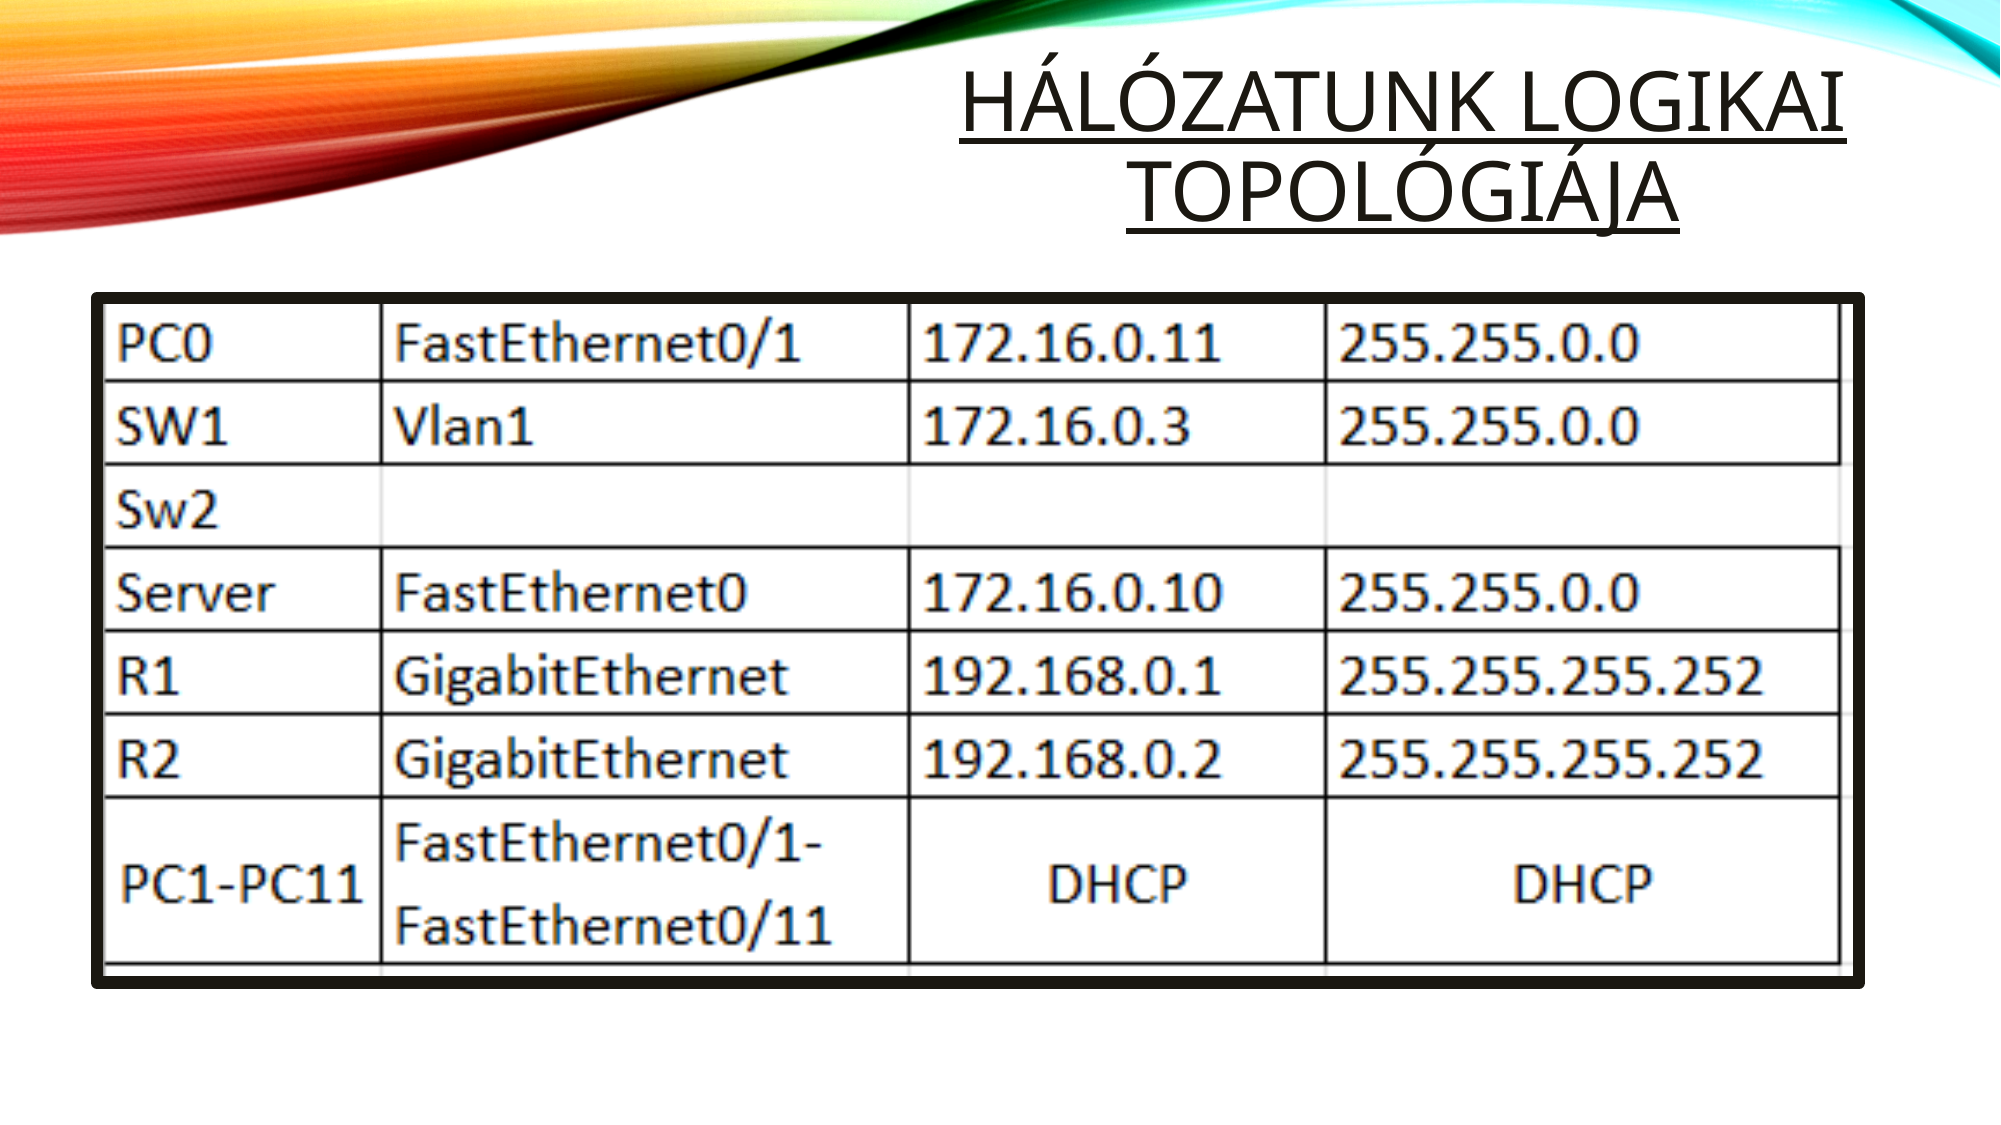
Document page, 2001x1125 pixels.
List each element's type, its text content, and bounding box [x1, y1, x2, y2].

picture [102, 304, 1854, 977]
picture [0, 0, 2000, 237]
title Hálózatunk logikai topológiája [833, 52, 1973, 341]
